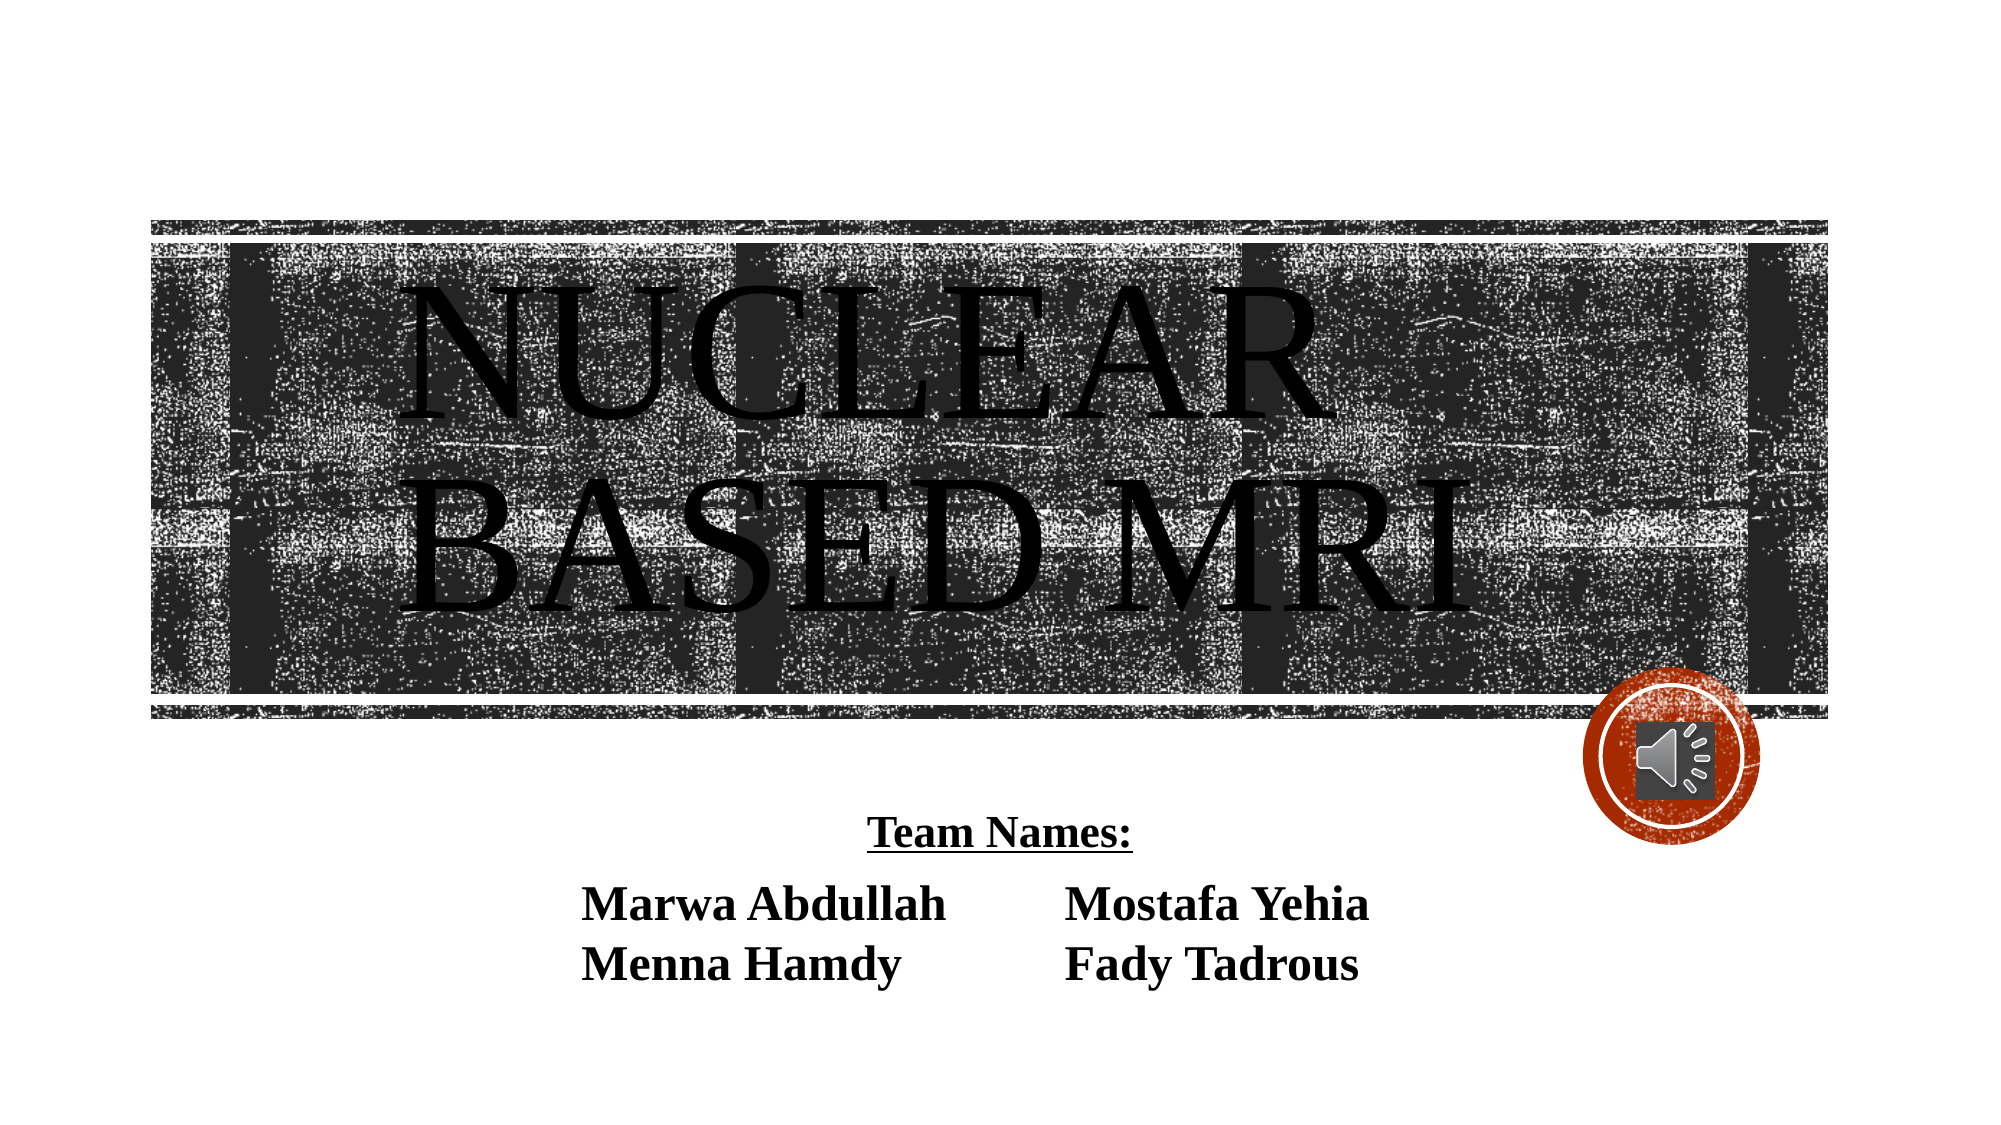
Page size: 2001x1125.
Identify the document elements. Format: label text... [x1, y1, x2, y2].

picture [1636, 721, 1715, 800]
text_box Marwa Abdullah Menna Hamdy [566, 863, 975, 1059]
text_box Mostafa Yehia Fady Tadrous [1049, 863, 1555, 1059]
subtitle Team Names: [214, 720, 1786, 1102]
title Nuclear Based MRI [379, 261, 1880, 654]
